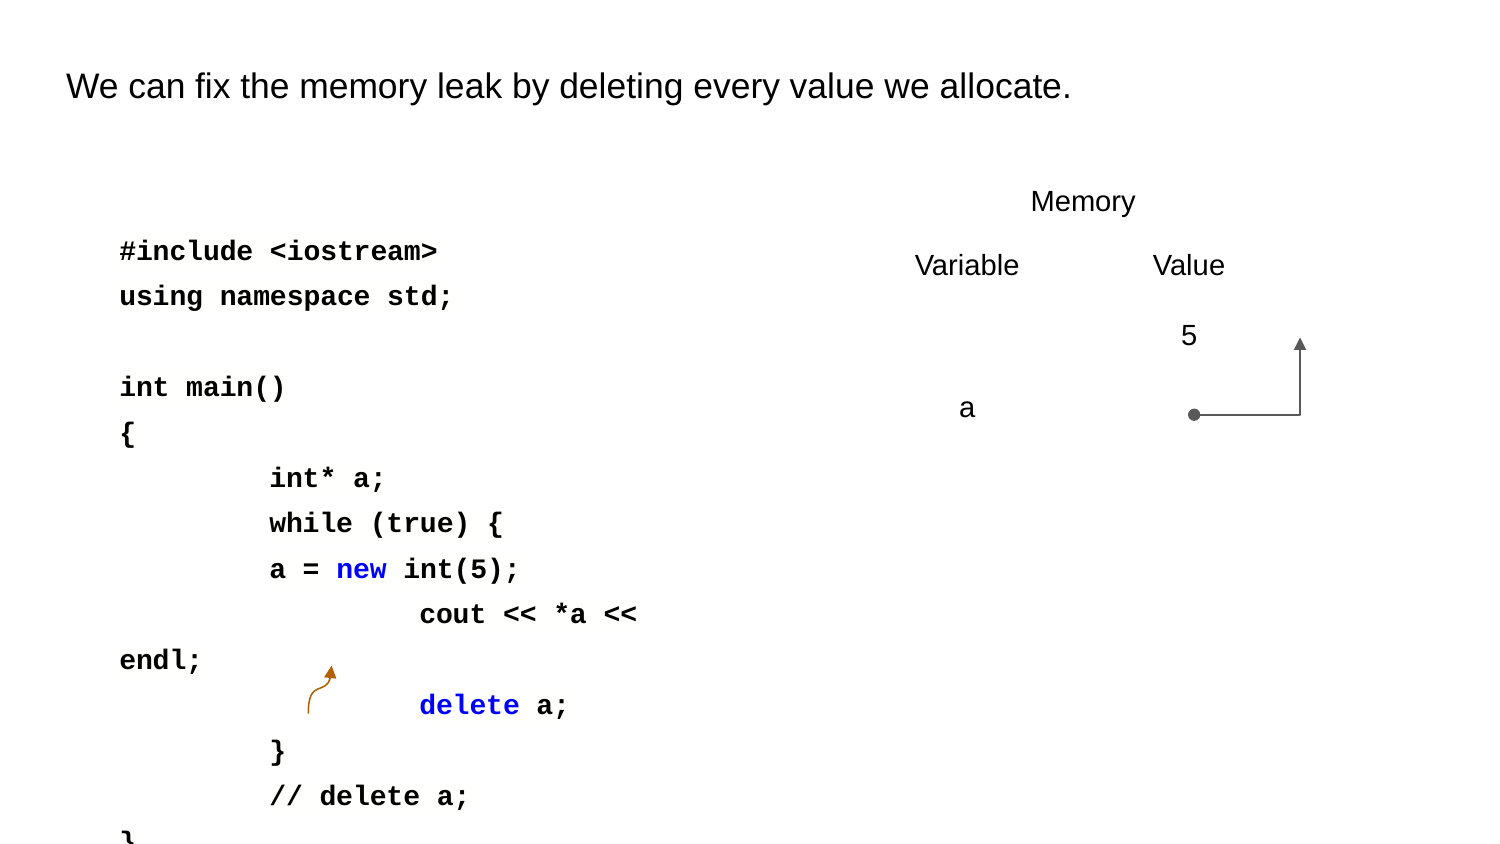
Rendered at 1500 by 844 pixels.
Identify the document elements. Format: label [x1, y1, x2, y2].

title [51, 48, 1449, 140]
table_cell [856, 304, 1300, 808]
text_box [104, 205, 724, 718]
text_box [1169, 304, 1301, 427]
table_header [856, 250, 1300, 304]
text_box [818, 166, 1348, 250]
